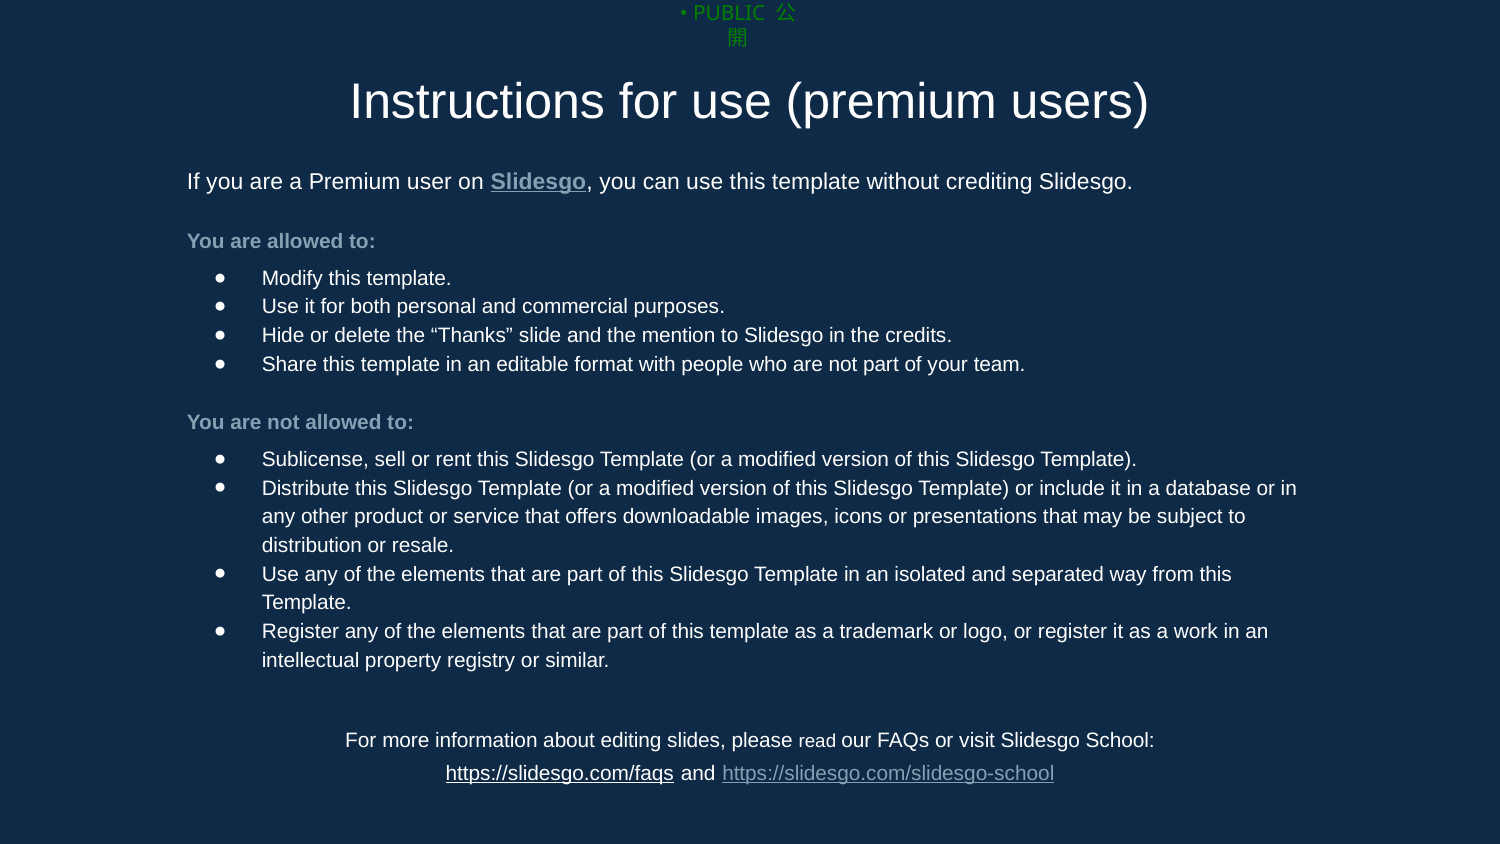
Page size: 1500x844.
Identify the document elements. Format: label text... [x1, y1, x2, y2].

text_box Instructions for use (premium users) [171, 53, 1328, 133]
text_box If you are a Premium user on Slidesgo, you can use this template without crediting Slidesgo. You are allowed to: Modify this template. Use it for both personal and commercial purposes. Hide or delete the “Thanks” slide and the mention to Slidesgo in the credits. Share this template in an editable format with people who are not part of your team. You are not allowed to: Sublicense, sell or rent this Slidesgo Template (or a modified version of this Slidesgo Template). Distribute this Slidesgo Template (or a modified version of this Slidesgo Template) or include it in a database or in any other product or service that offers downloadable images, icons or presentations that may be subject to distribution or resale. Use any of the elements that are part of this Slidesgo Template in an isolated and separated way from this Template. Register any of the elements that are part of this template as a trademark or logo, or register it as a work in an intellectual property registry or similar. [171, 148, 1328, 707]
text_box For more information about editing slides, please read our FAQs or visit Slidesgo School: https://slidesgo.com/faqs and https://slidesgo.com/slidesgo-school [171, 707, 1328, 780]
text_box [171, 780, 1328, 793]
